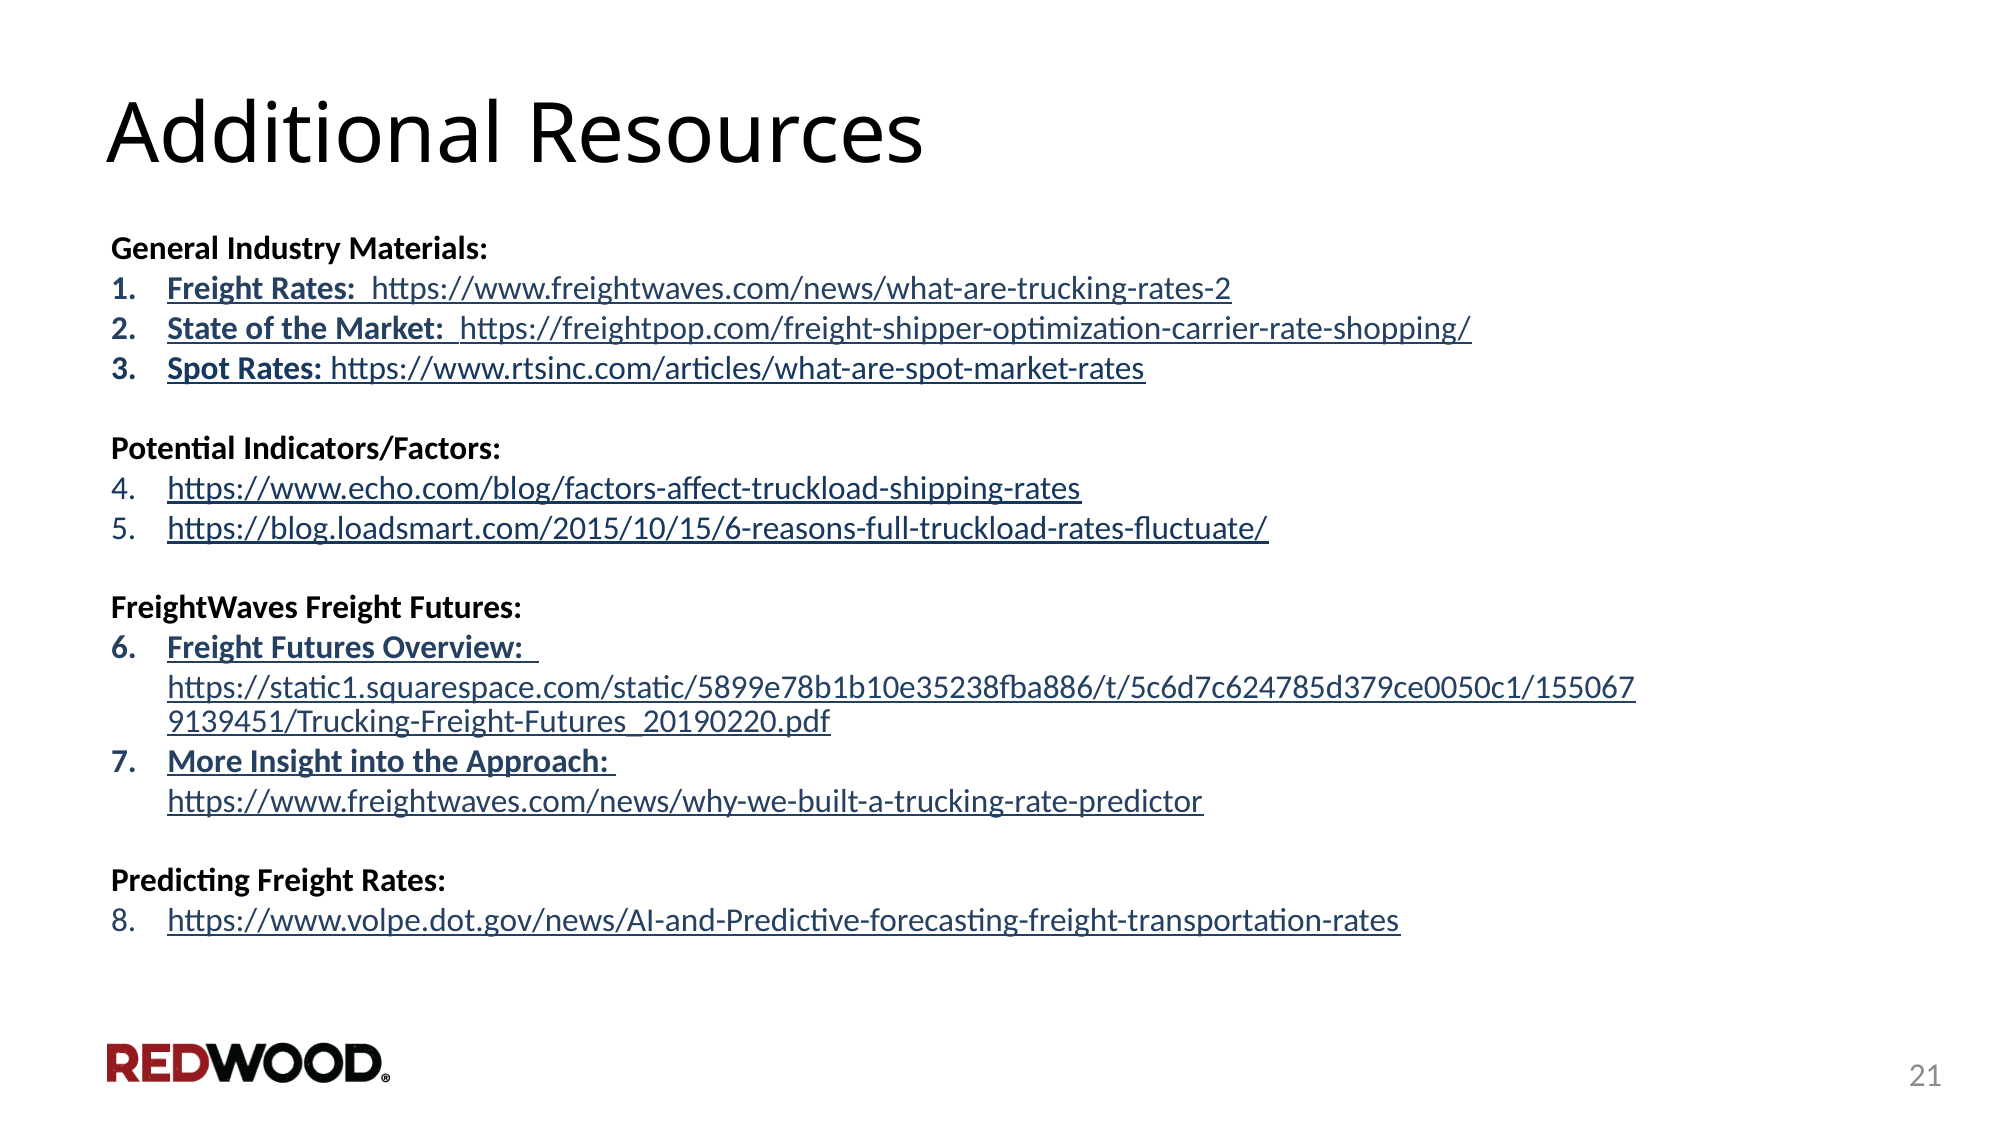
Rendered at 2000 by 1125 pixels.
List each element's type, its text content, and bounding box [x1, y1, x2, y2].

text_box 21 [1874, 1042, 1963, 1103]
text_box General Industry Materials: Freight Rates: https://www.freightwaves.com/news/what-are-trucking-rates-2 State of the Market: https://freightpop.com/freight-shipper-optimization-carrier-rate-shopping/ Spot Rates: https://www.rtsinc.com/articles/what-are-spot-market-rates Potential Indicators/Factors: https://www.echo.com/blog/factors-affect-truckload-shipping-rates https://blog.loadsmart.com/2015/10/15/6-reasons-full-truckload-rates-fluctuate/ FreightWaves Freight Futures: Freight Futures Overview: https://static1.squarespace.com/static/5899e78b1b10e35238fba886/t/5c6d7c624785d379ce0050c1/1550679139451/Trucking-Freight-Futures_20190220.pdf More Insight into the Approach: https://www.freightwaves.com/news/why-we-built-a-trucking-rate-predictor Predicting Freight Rates: https://www.volpe.dot.gov/news/AI-and-Predictive-forecasting-freight-transportation-rates [96, 219, 1664, 1003]
picture [107, 1042, 390, 1083]
text_box Additional Resources [90, 82, 1900, 242]
